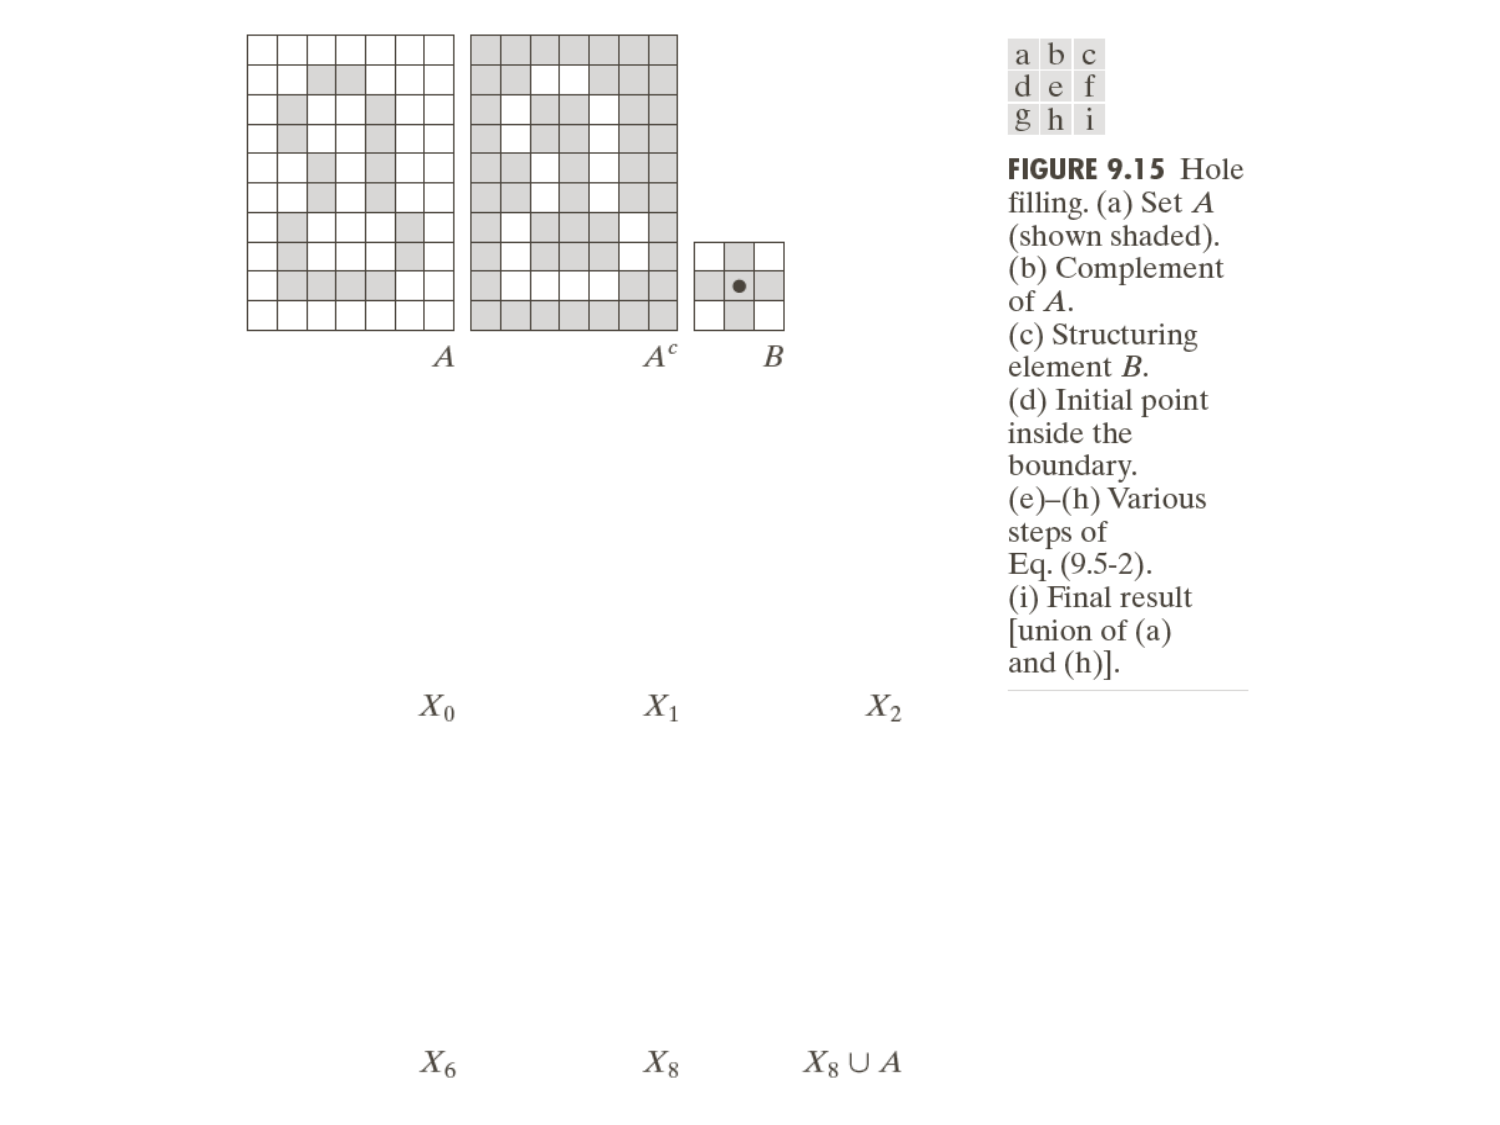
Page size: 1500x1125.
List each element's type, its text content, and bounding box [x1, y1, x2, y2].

picture [1003, 34, 1250, 700]
picture [237, 29, 912, 1094]
title Example [0, 0, 1300, 138]
